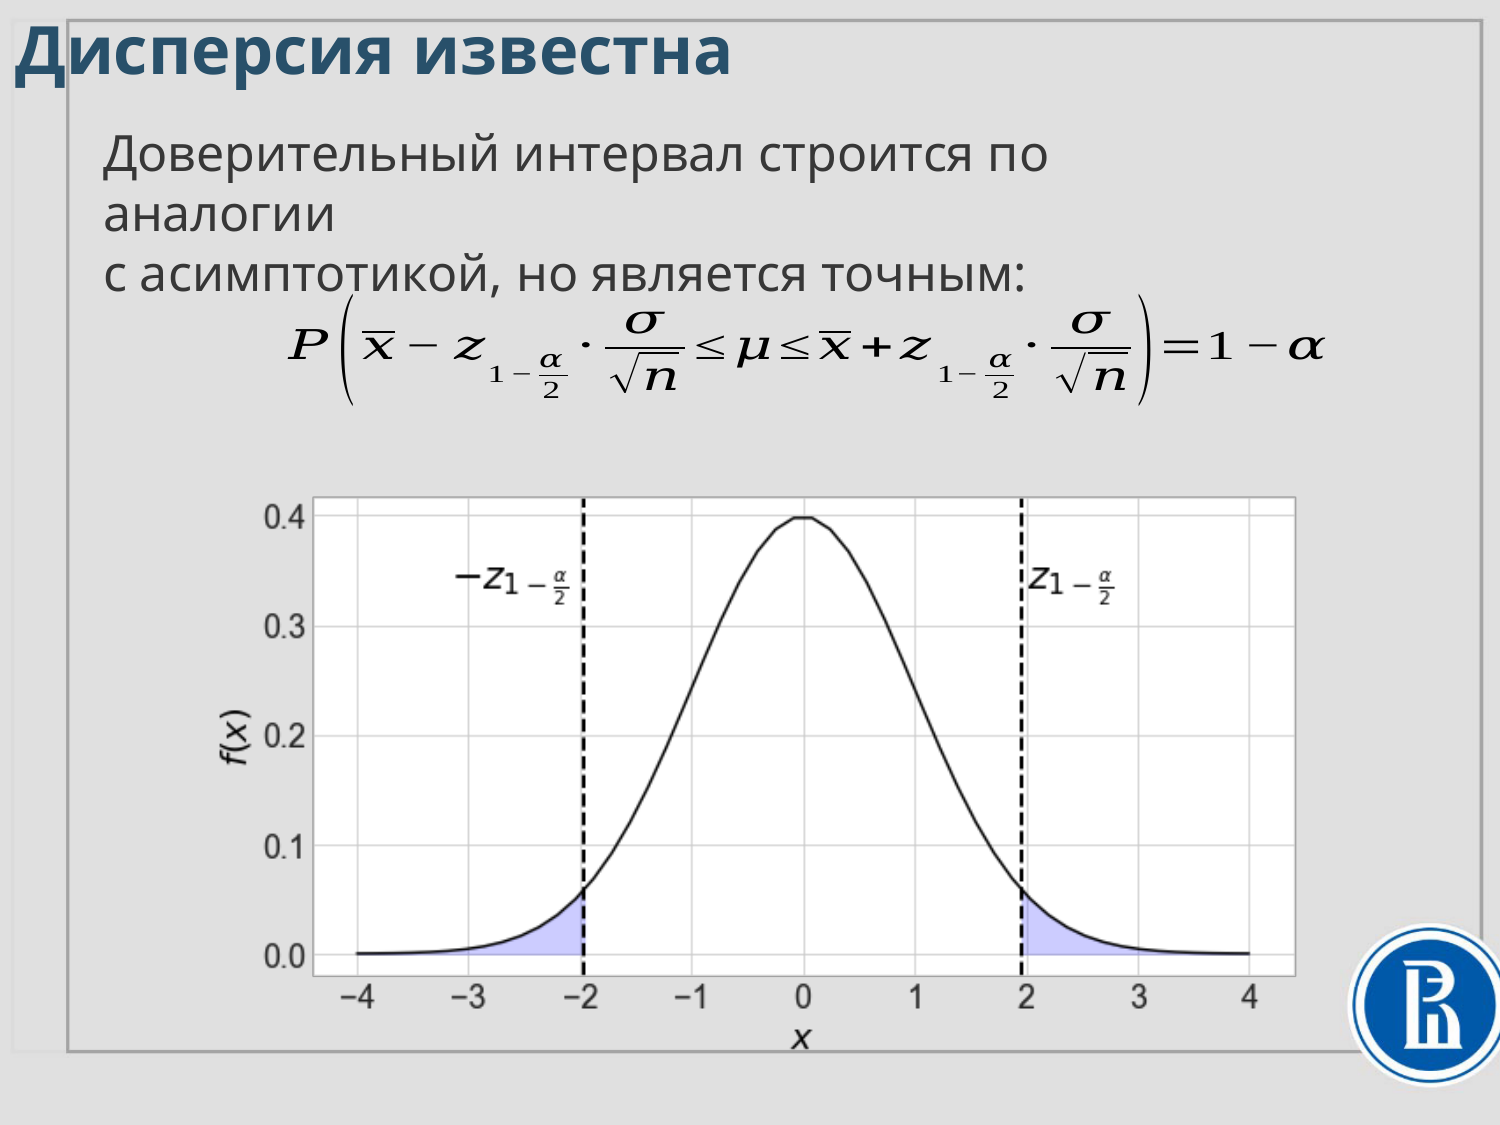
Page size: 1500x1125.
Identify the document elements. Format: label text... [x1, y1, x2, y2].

picture [0, 102, 1500, 1125]
title Дисперсия известна [0, 0, 1500, 102]
text_box Доверительный интервал строится по аналогии с асимптотикой, но является точным: [88, 113, 1306, 309]
